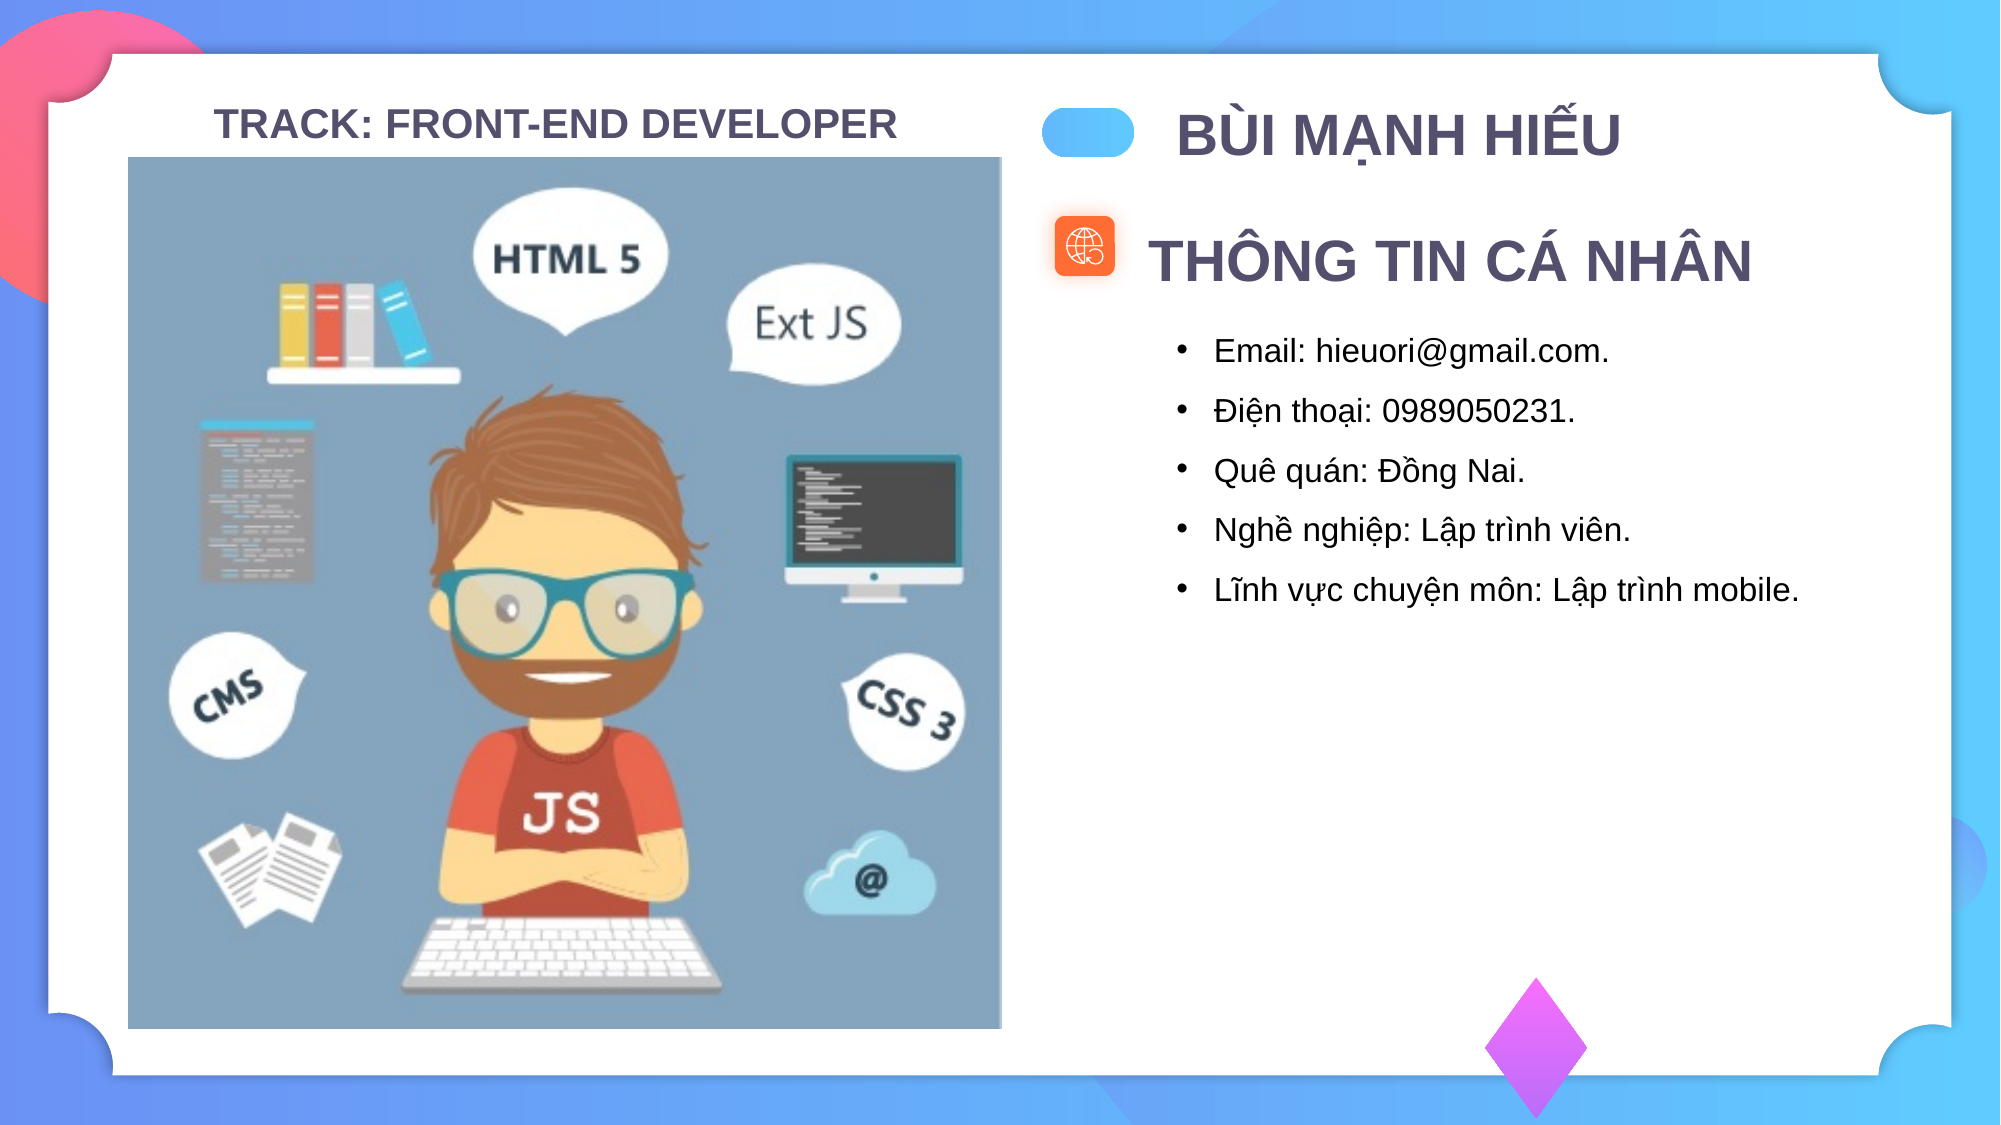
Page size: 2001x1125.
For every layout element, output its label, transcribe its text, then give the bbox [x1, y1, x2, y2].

picture [127, 157, 1002, 1029]
text_box [1066, 227, 1104, 265]
text_box Email: hieuori@gmail.com. Điện thoại: 0989050231. Quê quán: Đồng Nai. Nghề nghiệp: Lập trình viên. Lĩnh vực chuyện môn: Lập trình mobile. [1161, 301, 1868, 959]
text_box BÙI MẠNH HIẾU [1161, 89, 1704, 175]
text_box [1053, 214, 1116, 278]
text_box THÔNG TIN CÁ NHÂN [1134, 216, 1817, 301]
text_box [1041, 106, 1136, 159]
text_box TRACK: FRONT-END DEVELOPER [198, 89, 926, 155]
